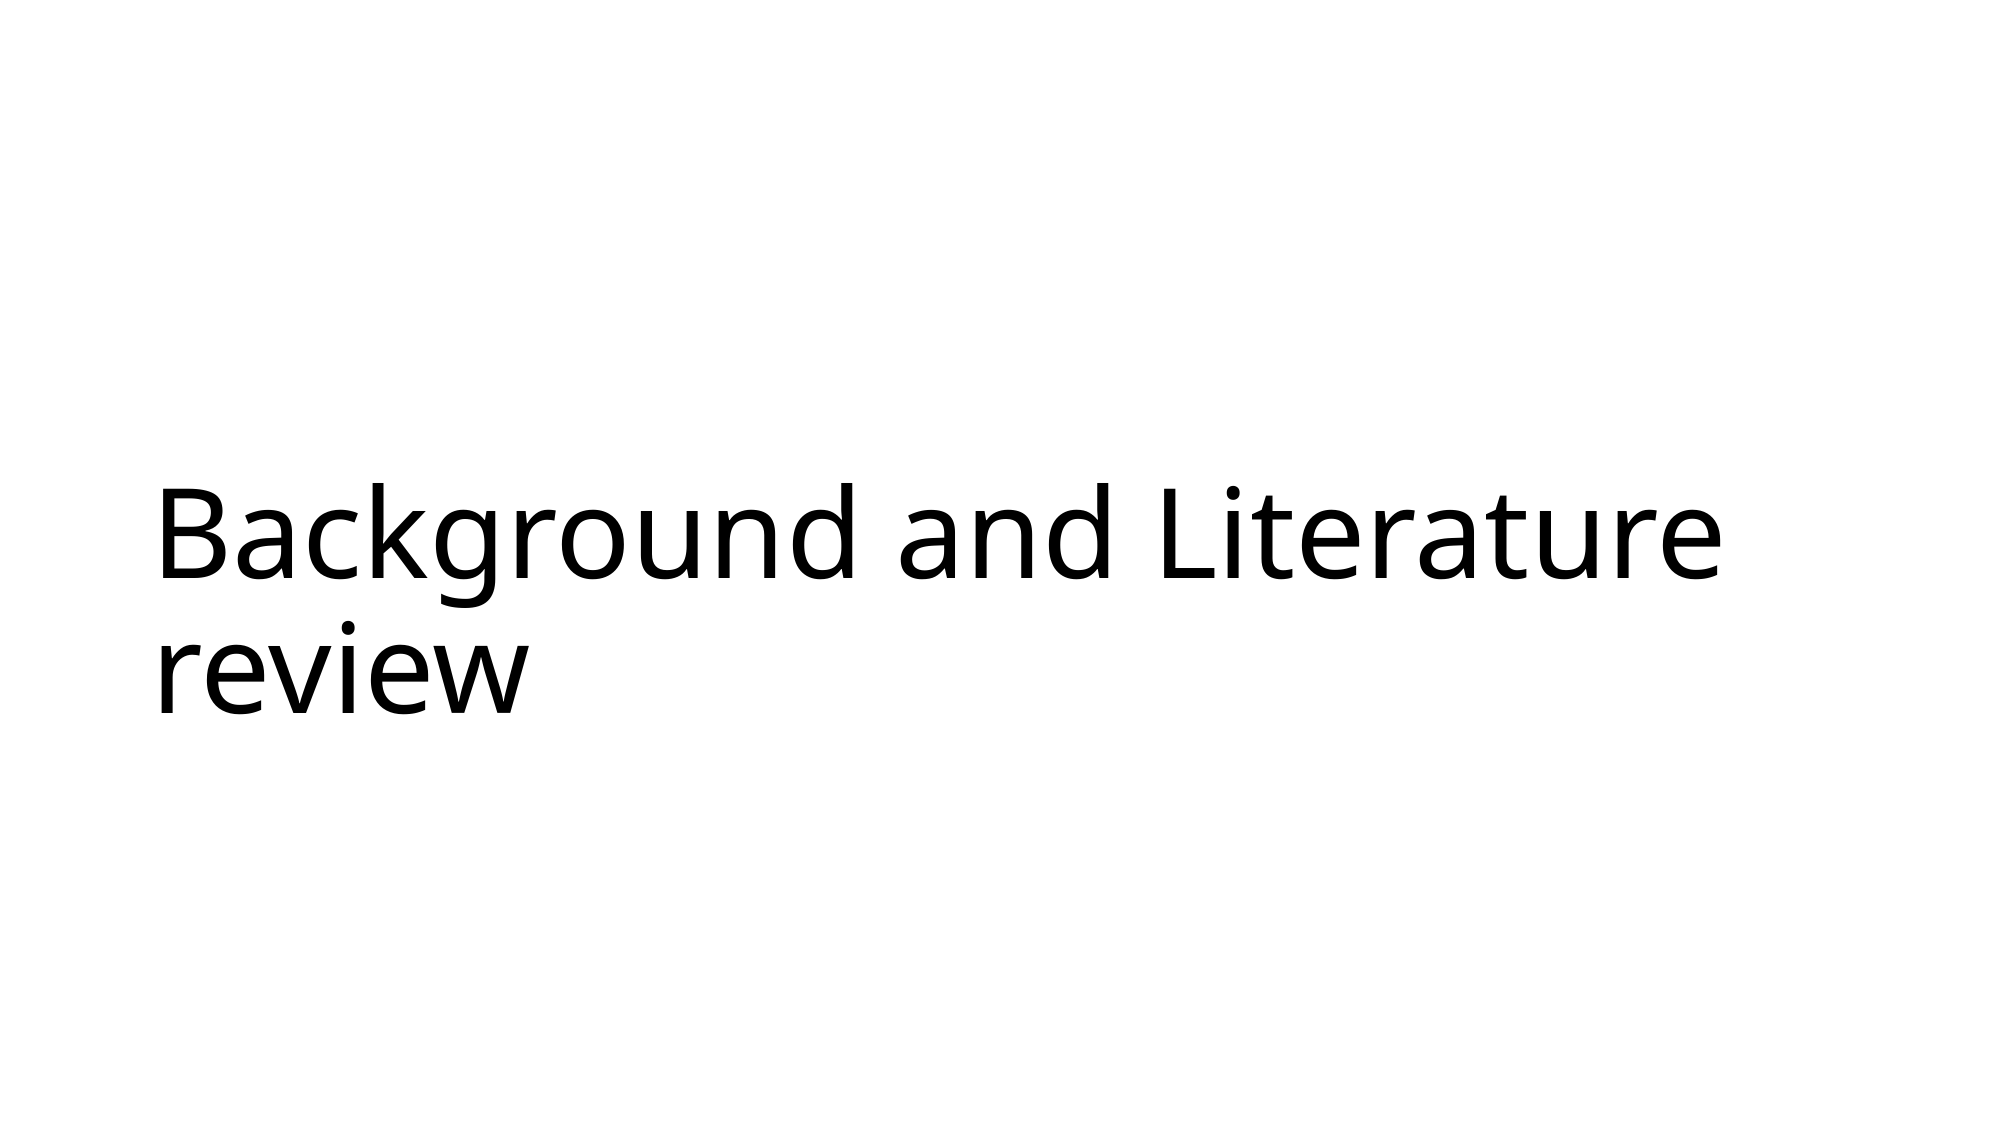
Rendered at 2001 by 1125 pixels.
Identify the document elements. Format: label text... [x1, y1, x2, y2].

title Background and Literature review [136, 280, 1862, 749]
